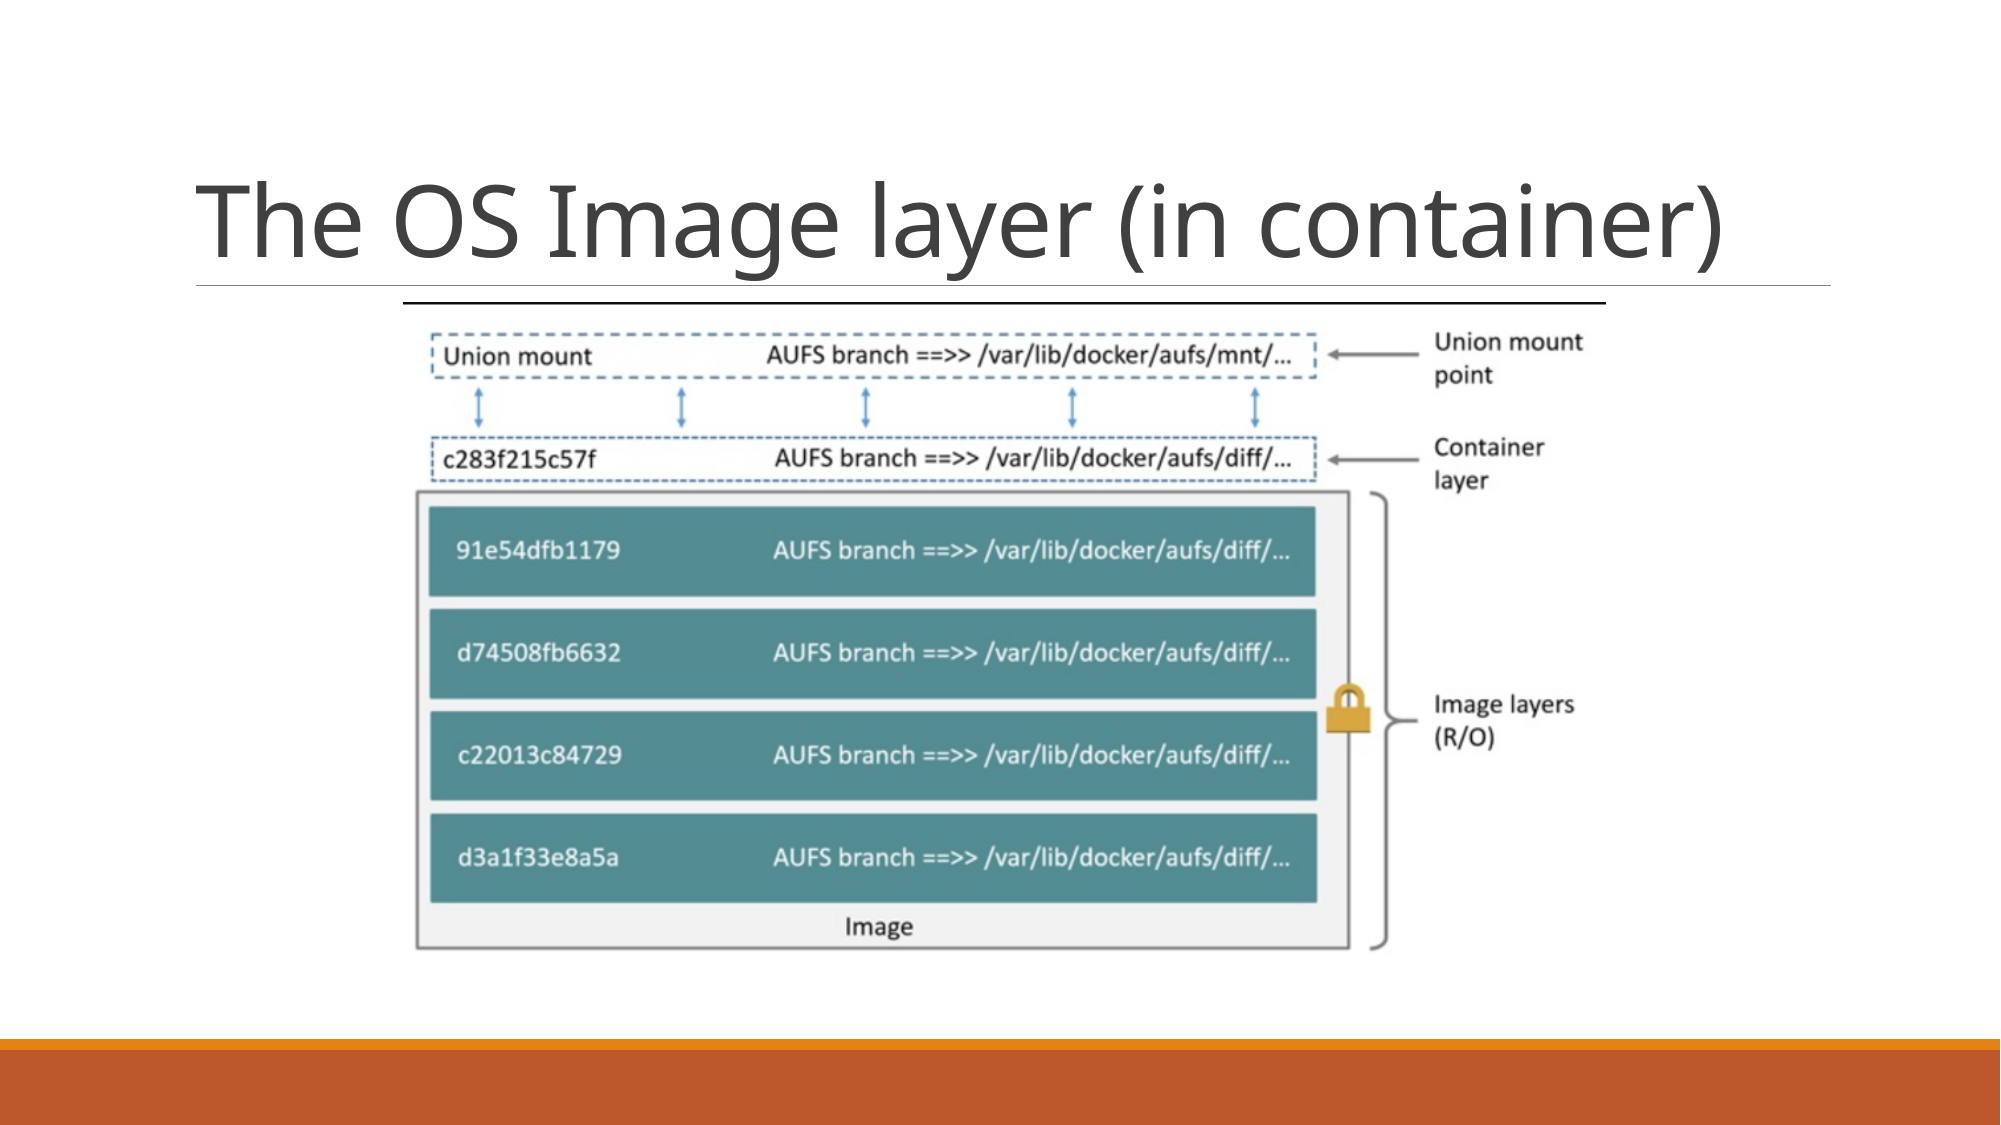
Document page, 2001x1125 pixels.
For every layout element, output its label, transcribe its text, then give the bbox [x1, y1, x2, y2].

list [403, 302, 1607, 964]
title The OS Image layer (in container) [180, 47, 1830, 285]
